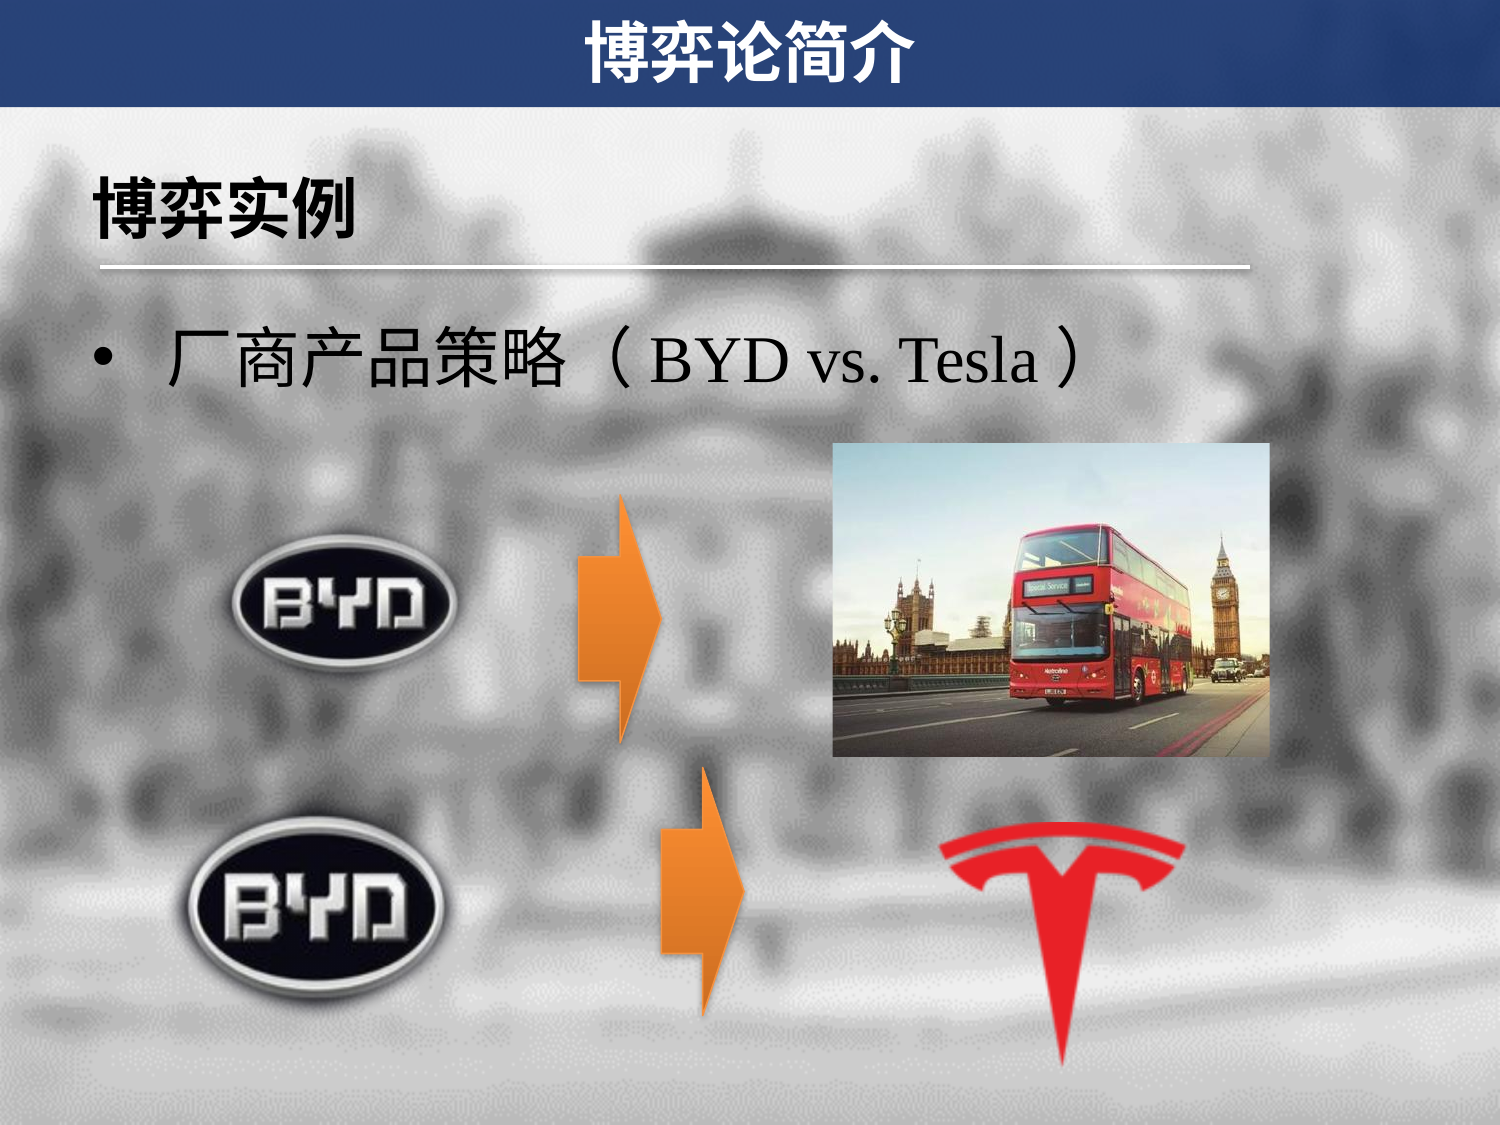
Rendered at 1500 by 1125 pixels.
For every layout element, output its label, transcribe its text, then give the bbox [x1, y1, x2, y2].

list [159, 791, 470, 1025]
text_box [660, 766, 745, 1017]
text_box 博弈实例 [76, 159, 987, 255]
picture [0, 109, 1500, 1125]
text_box 博弈论简介 [0, 0, 1500, 109]
text_box 厂商产品策略（BYD vs. Tesla） [76, 308, 1483, 404]
text_box [577, 494, 663, 744]
